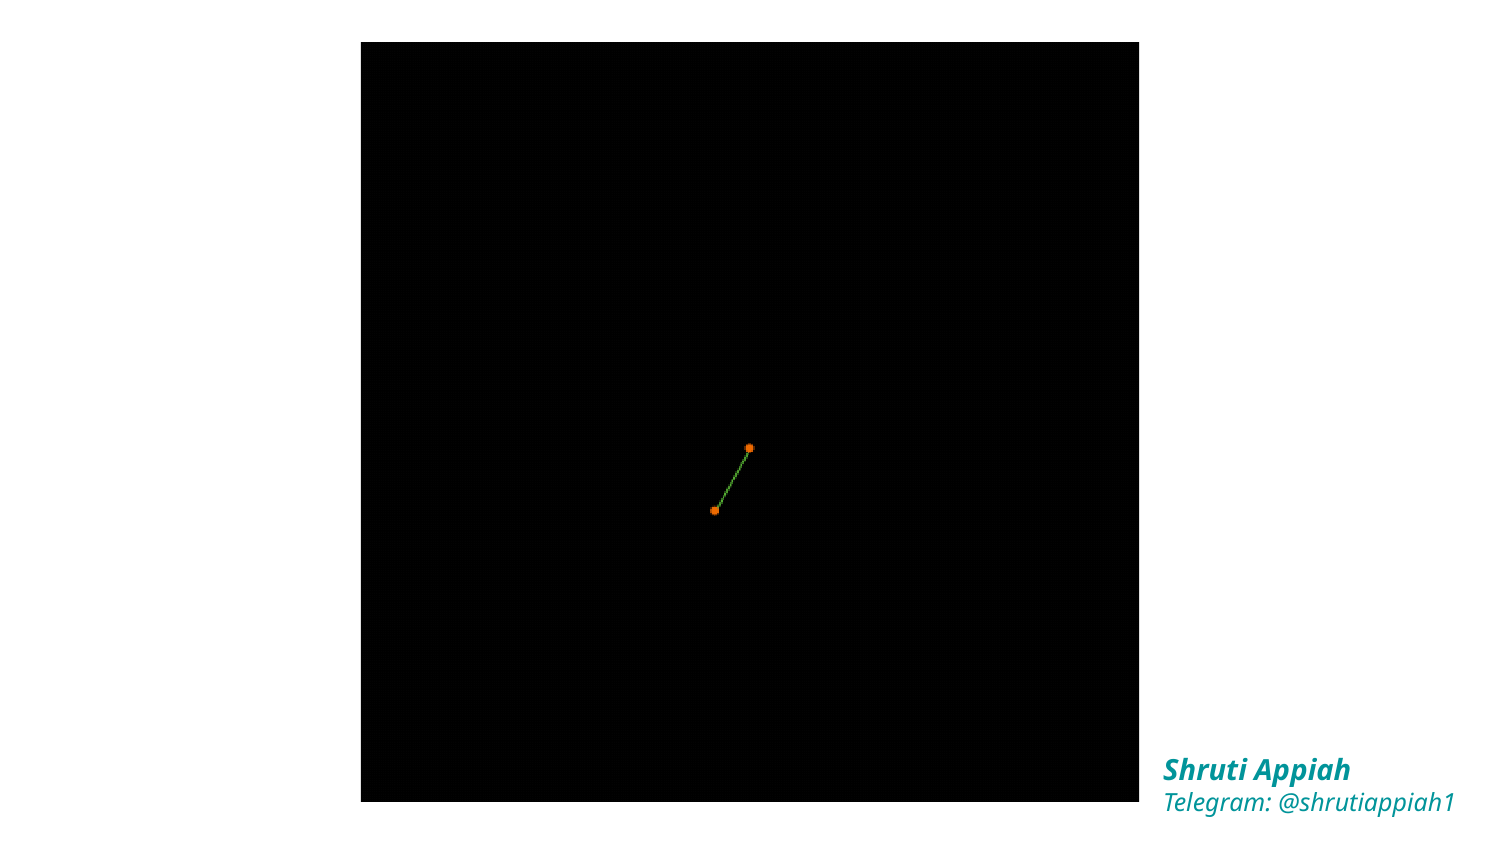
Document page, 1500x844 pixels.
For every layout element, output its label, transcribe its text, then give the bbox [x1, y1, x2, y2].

picture [360, 42, 1140, 802]
text_box Shruti Appiah Telegram: @shrutiappiah1 [1148, 736, 1478, 830]
